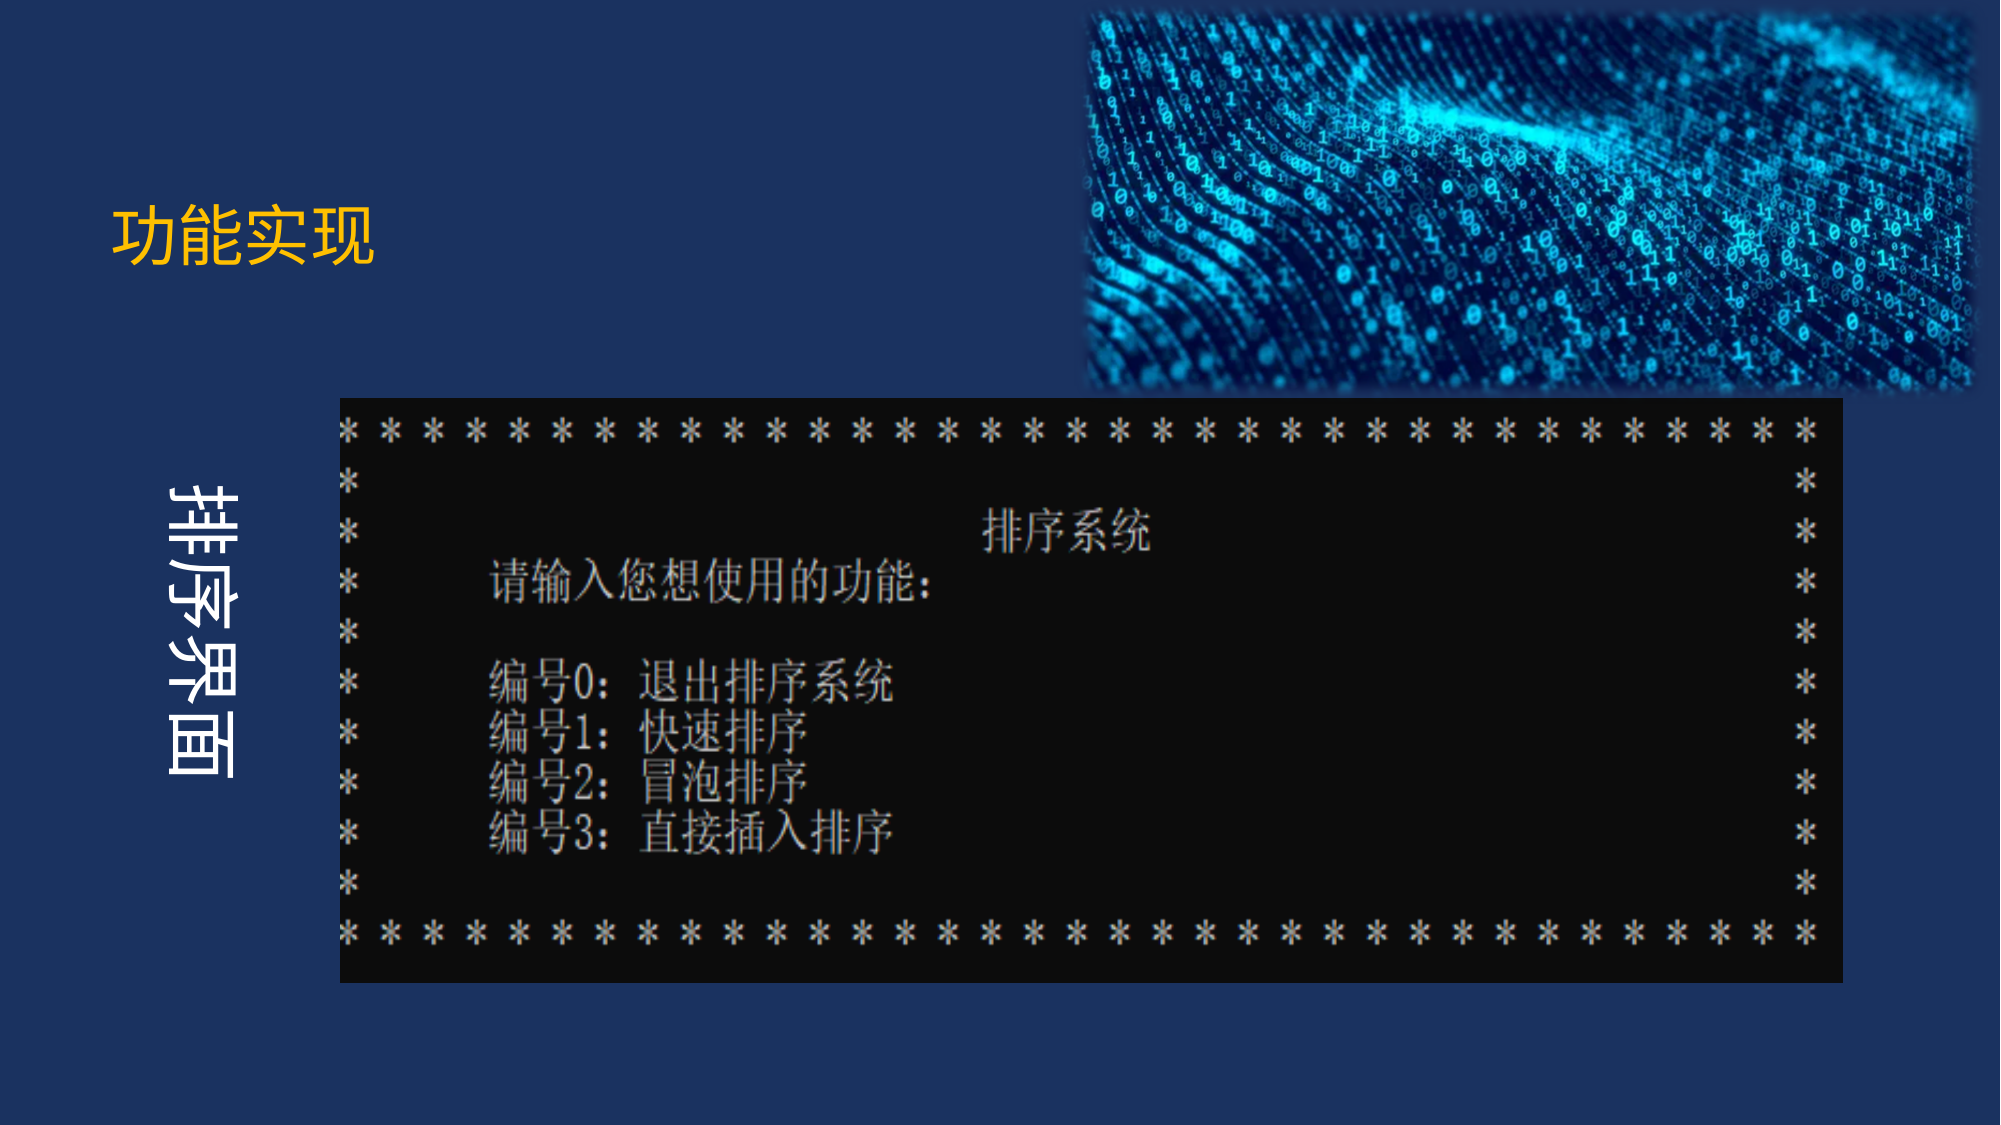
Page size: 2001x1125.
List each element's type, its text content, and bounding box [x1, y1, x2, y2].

picture [1074, 0, 1989, 405]
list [340, 397, 1844, 984]
title 功能实现 [95, 115, 1068, 282]
text_box 排序界面 [136, 468, 258, 1112]
